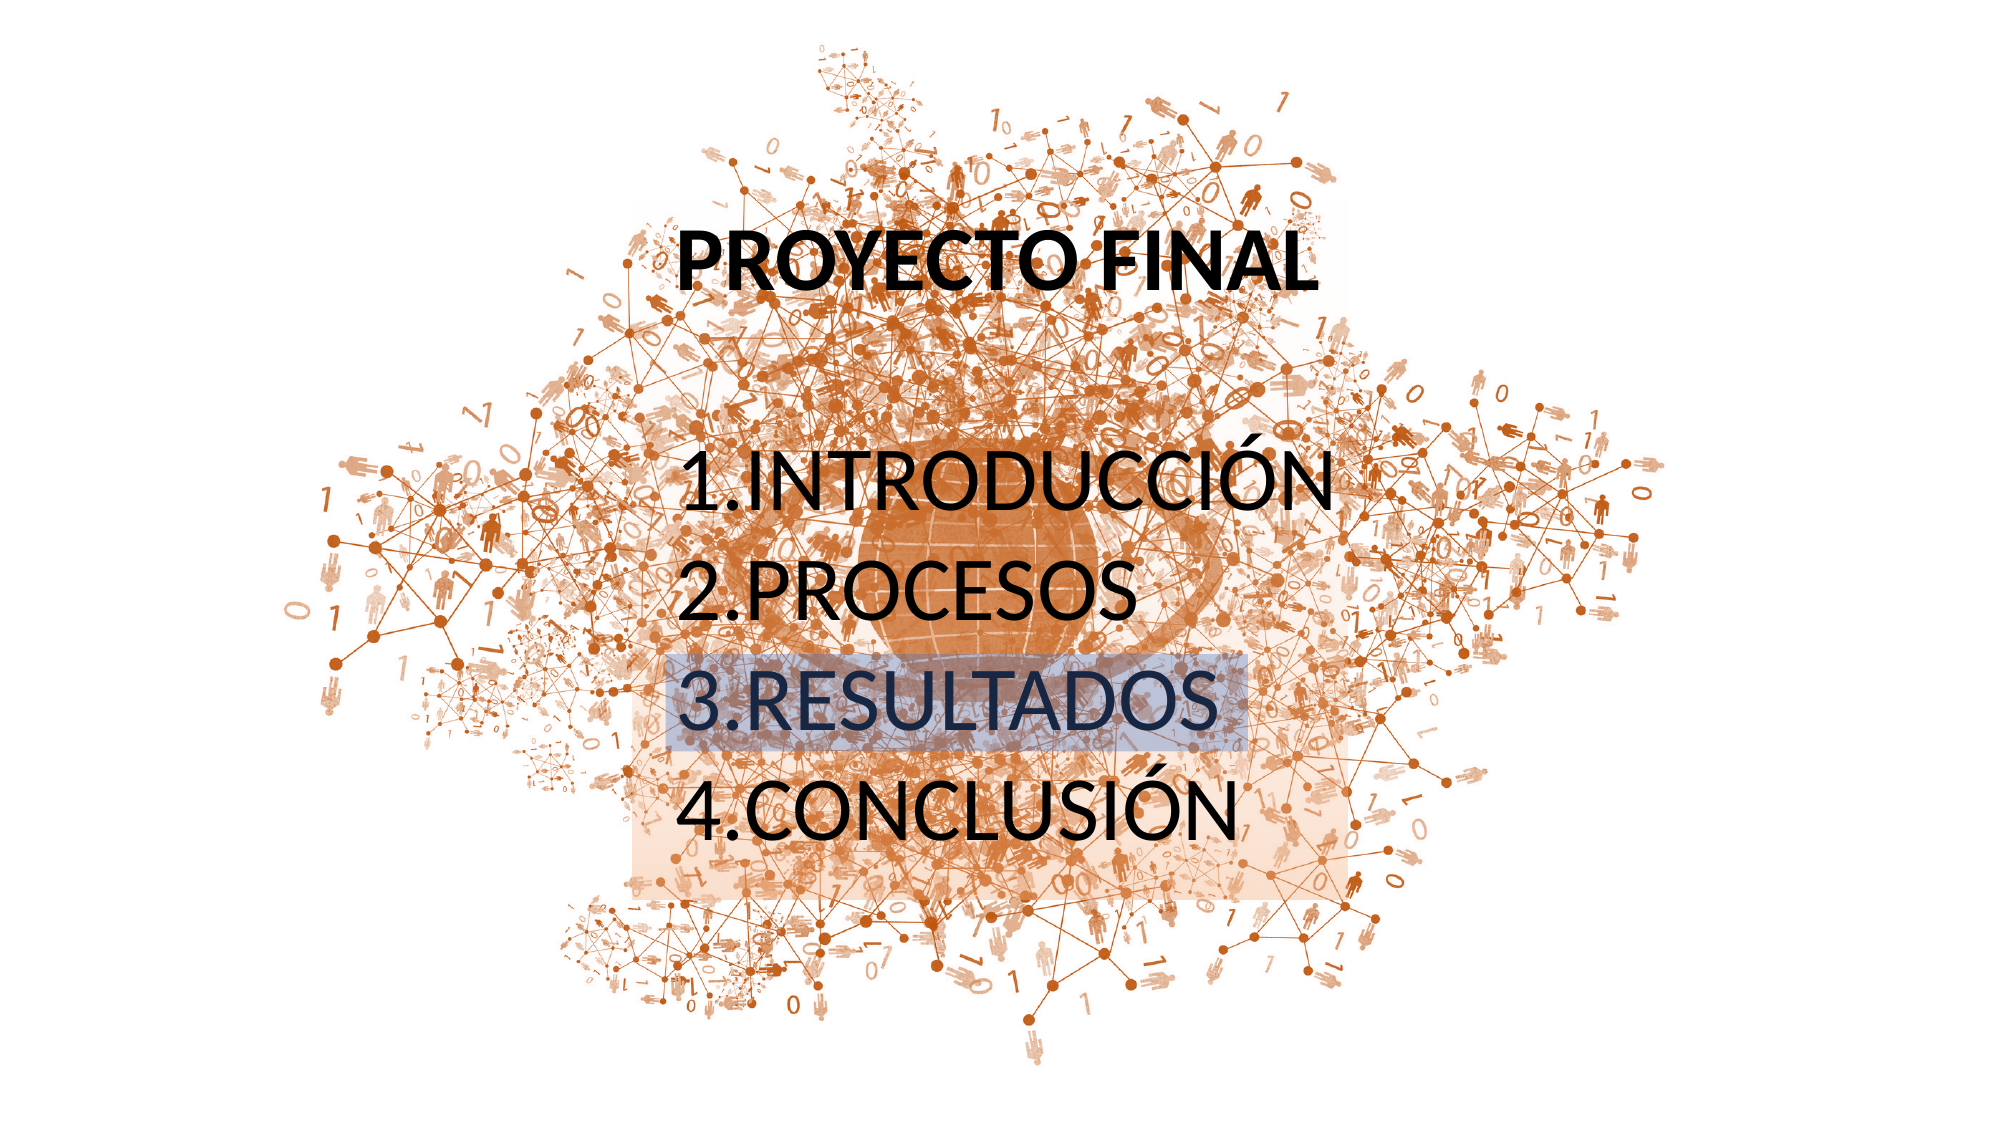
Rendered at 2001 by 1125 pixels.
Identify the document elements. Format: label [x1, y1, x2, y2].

picture [240, 41, 1707, 1084]
